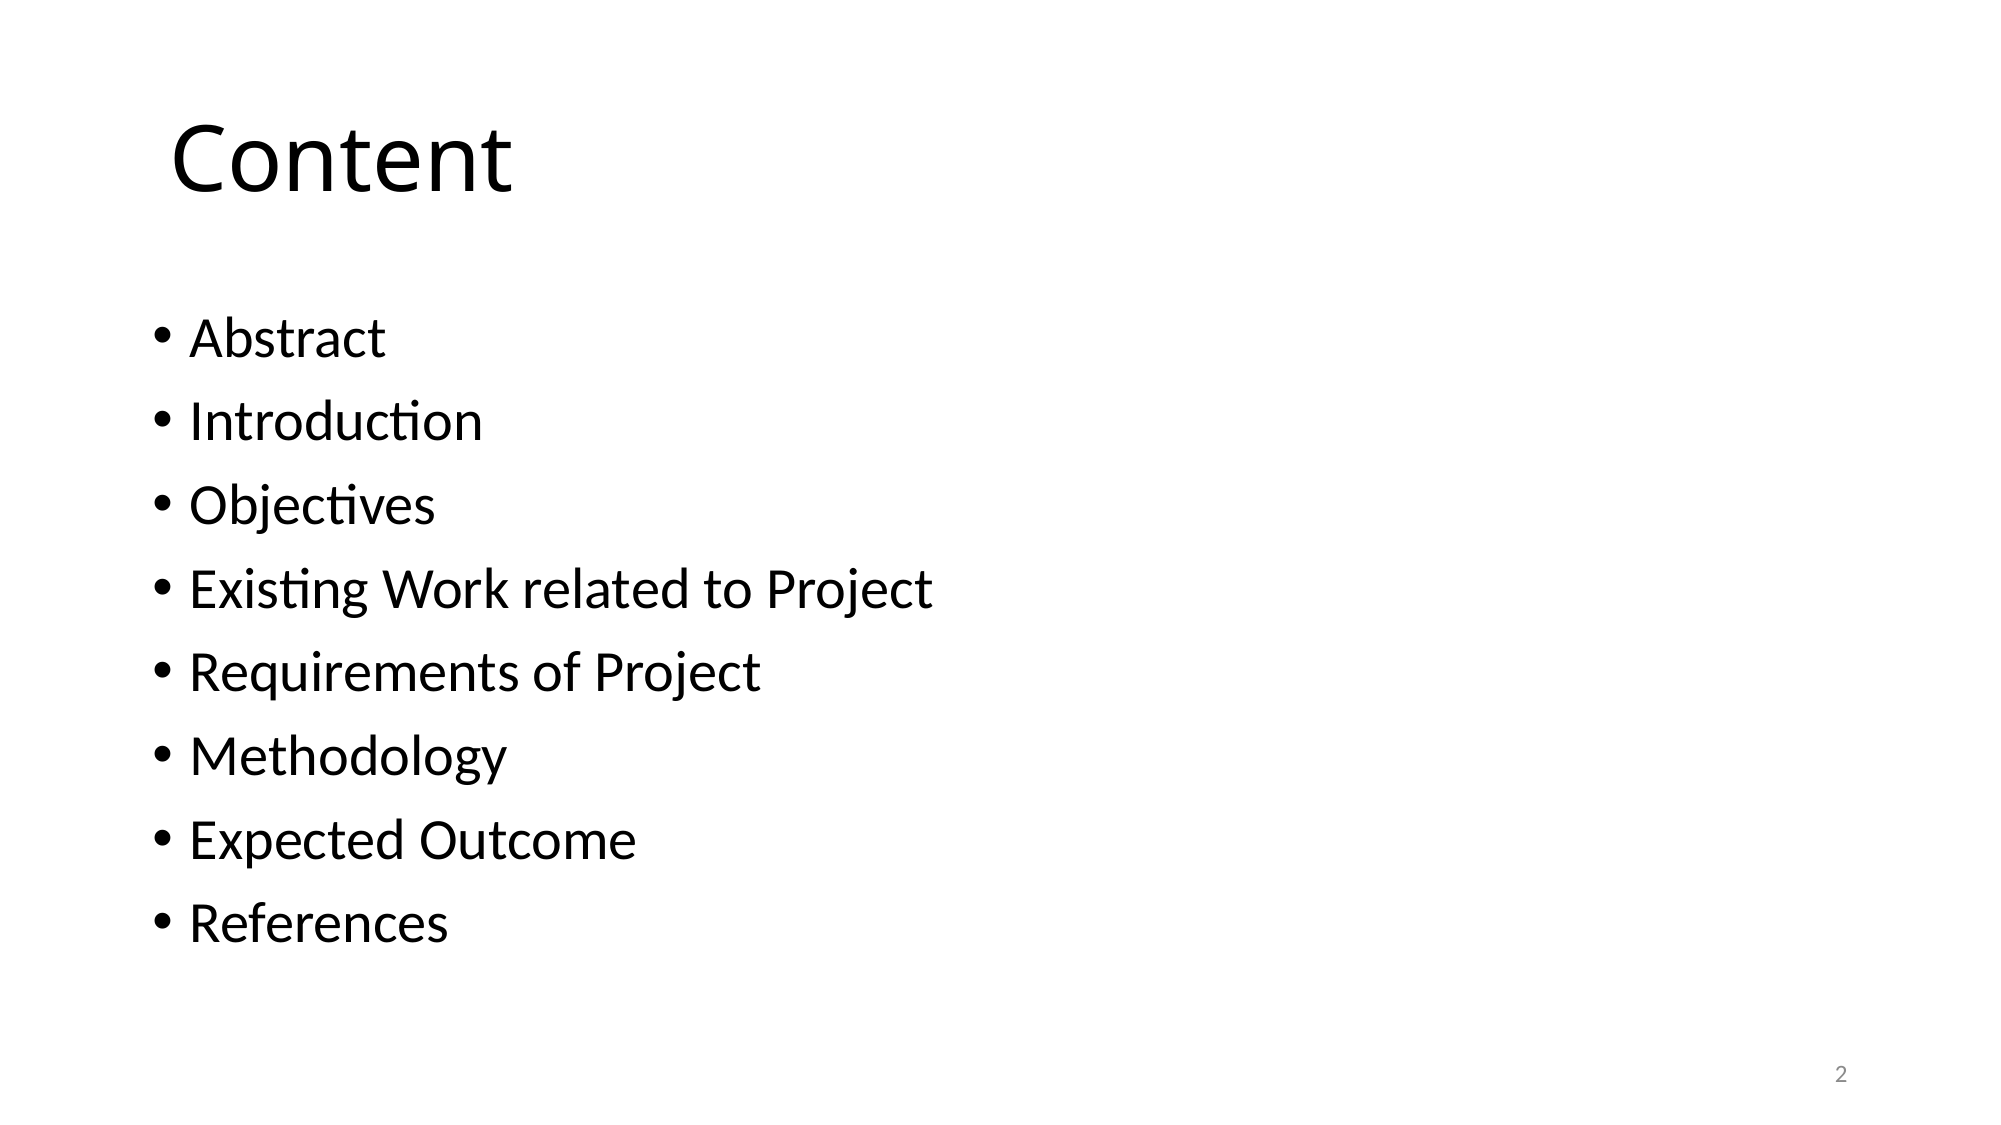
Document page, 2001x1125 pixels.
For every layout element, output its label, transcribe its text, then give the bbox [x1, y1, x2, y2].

list Abstract Introduction Objectives Existing Work related to Project Requirements of Project Methodology Expected Outcome References [137, 299, 1863, 1014]
title Content [154, 43, 1805, 282]
slide_number 2 [1412, 1042, 1863, 1103]
